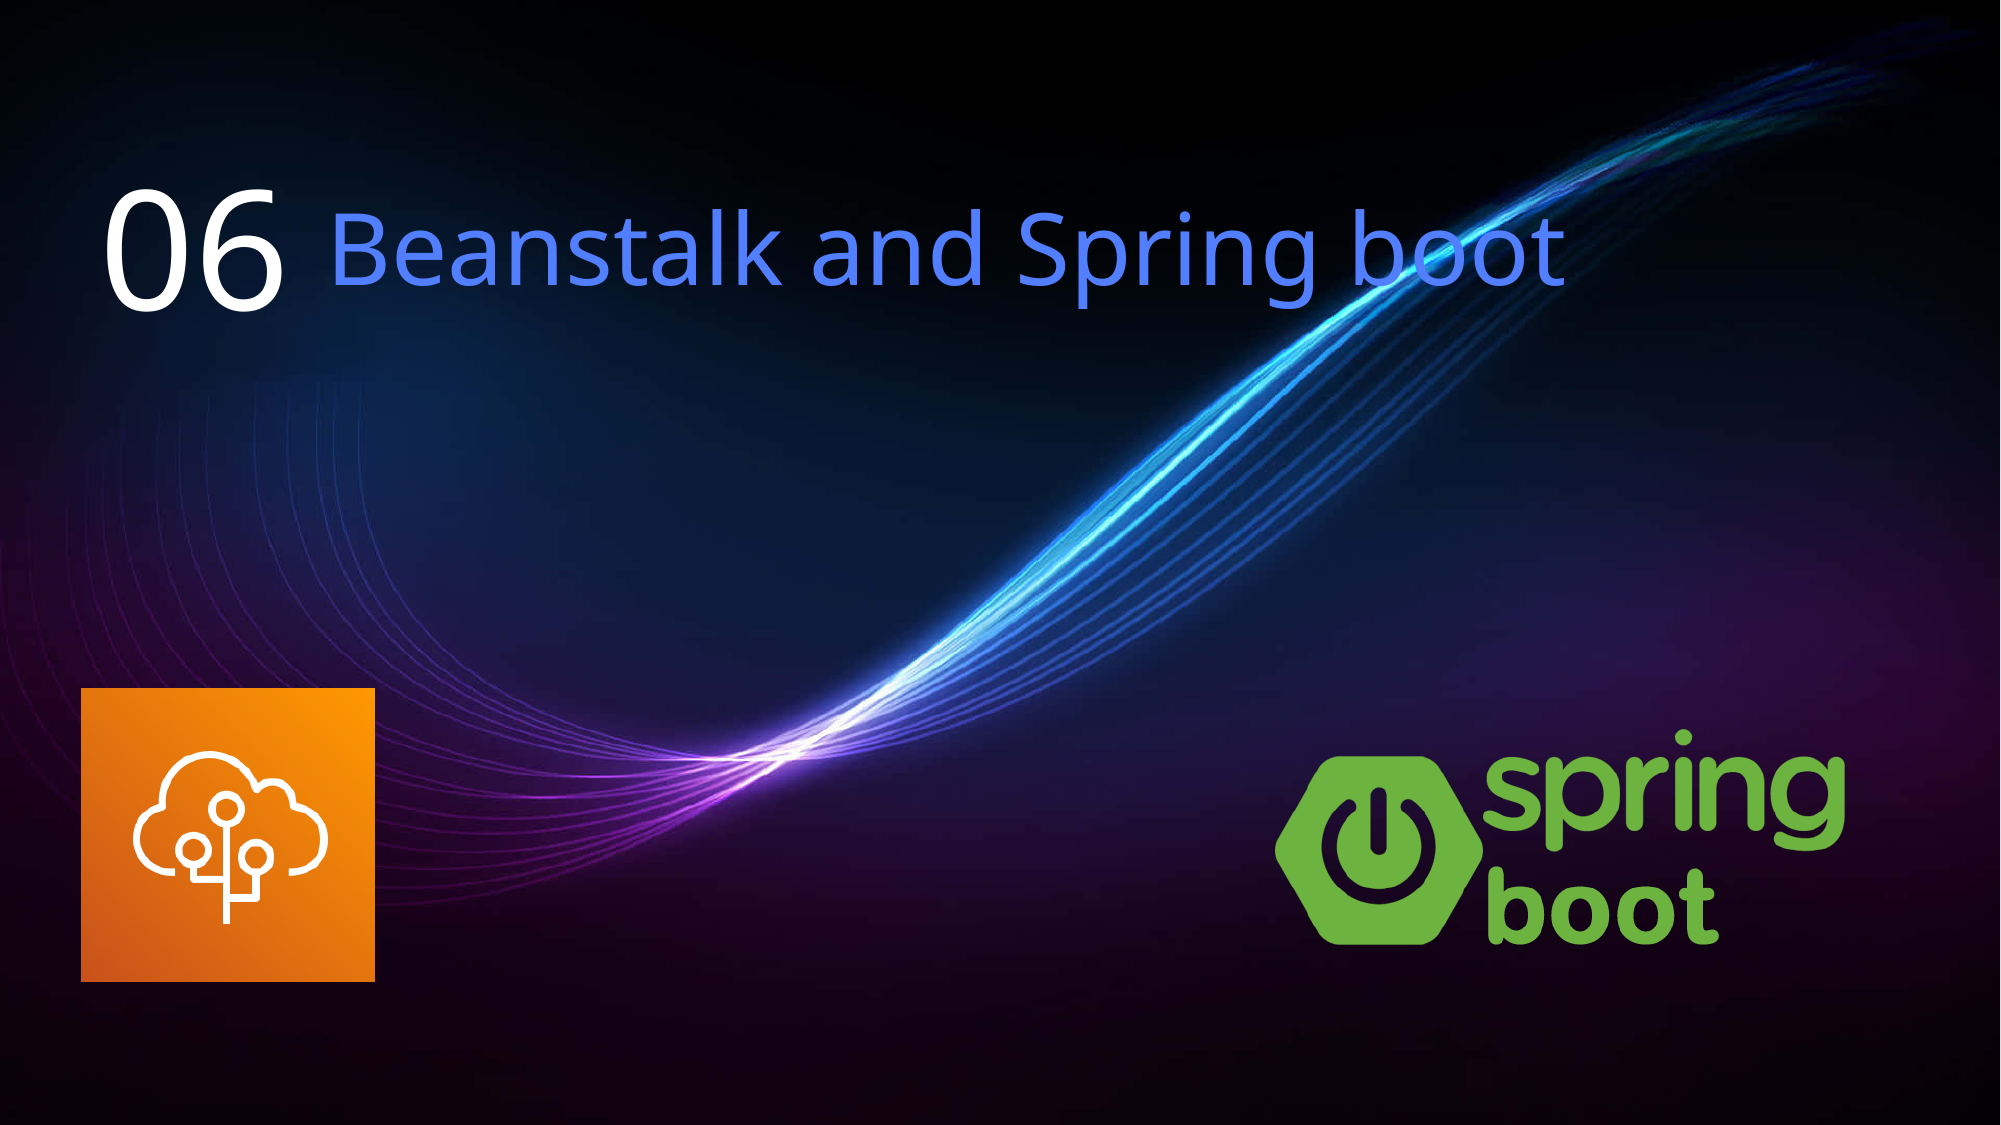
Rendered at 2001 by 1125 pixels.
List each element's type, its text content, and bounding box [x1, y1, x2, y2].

picture [0, 0, 2001, 1125]
title Beanstalk and Spring boot [323, 150, 1706, 340]
text_box 06 [84, 136, 306, 352]
